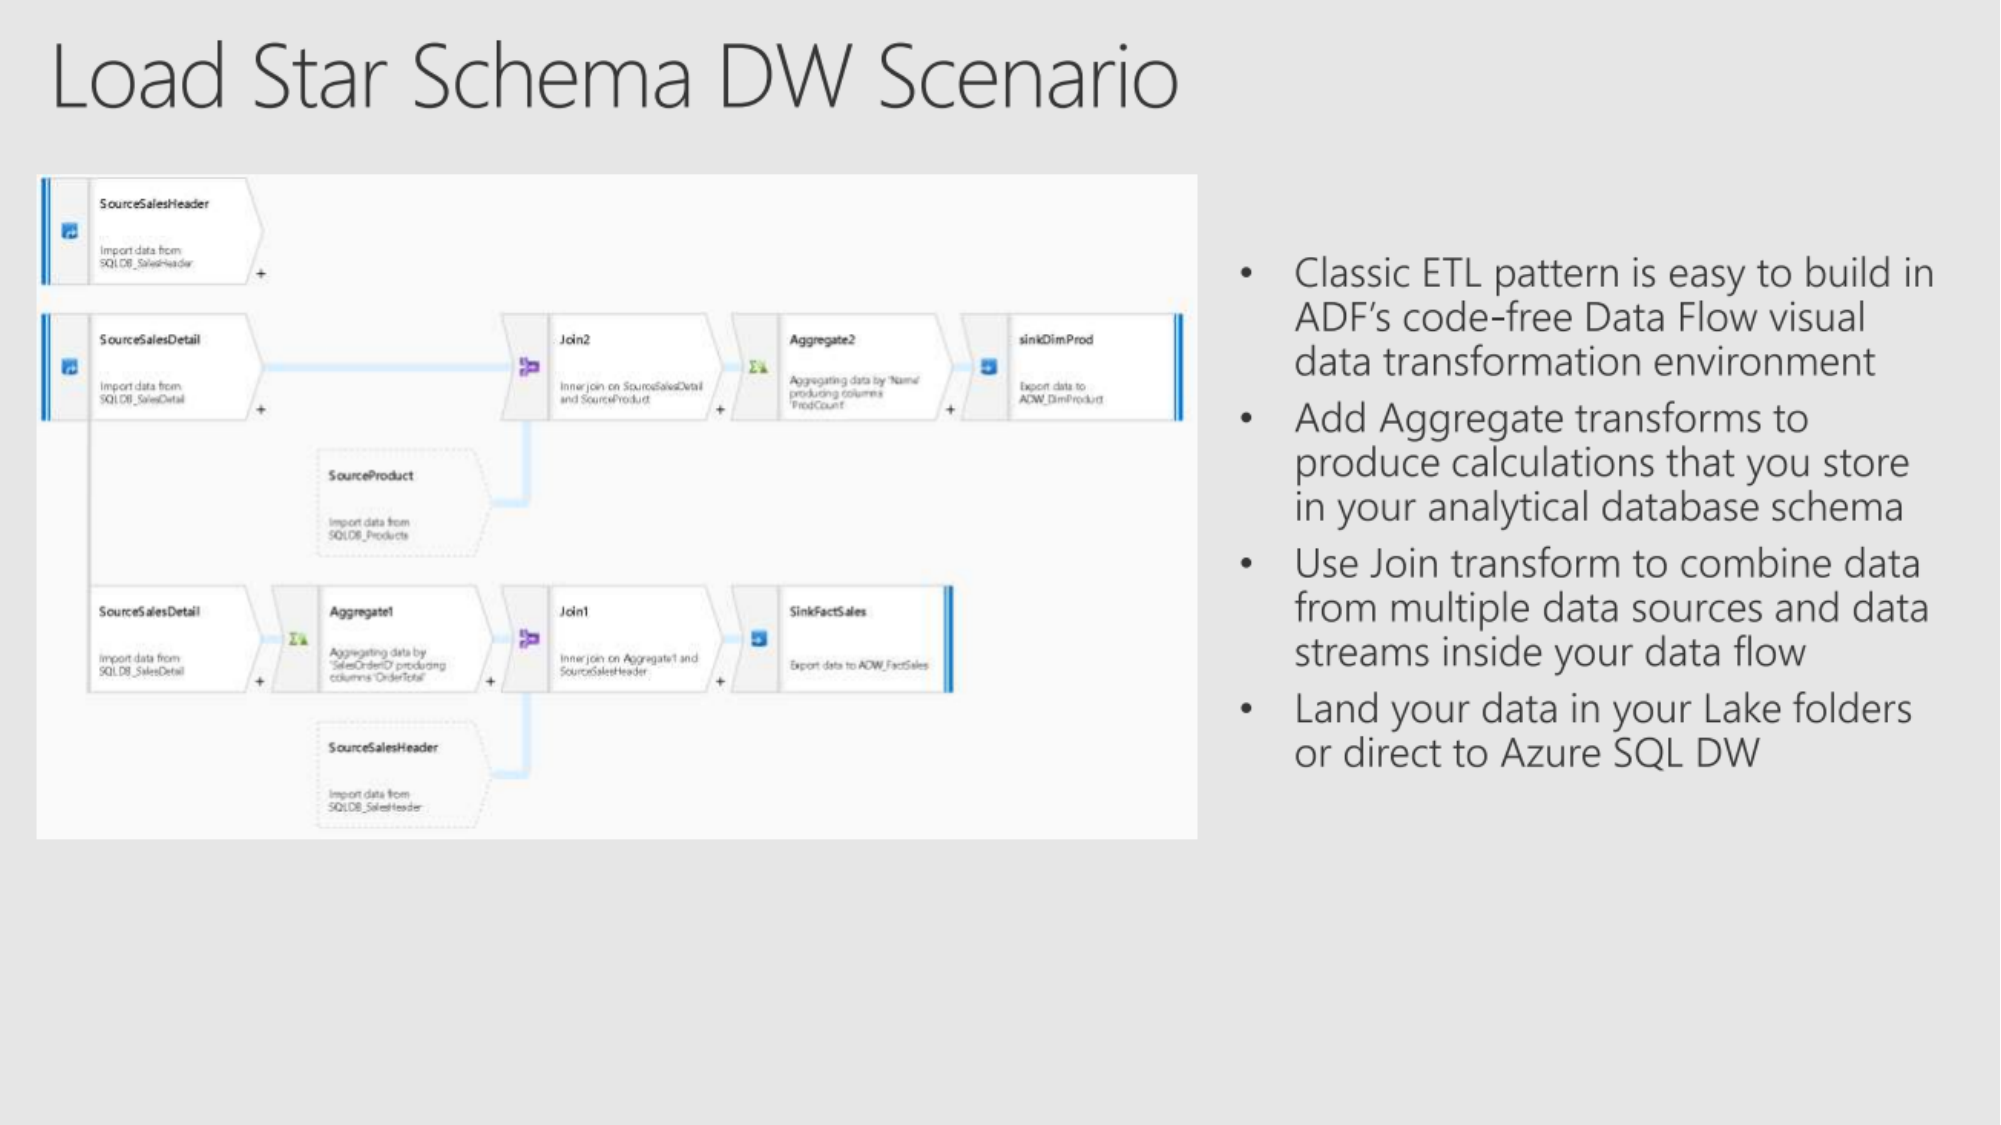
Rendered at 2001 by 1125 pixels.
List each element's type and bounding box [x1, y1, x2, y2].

list [0, 0, 2000, 1125]
